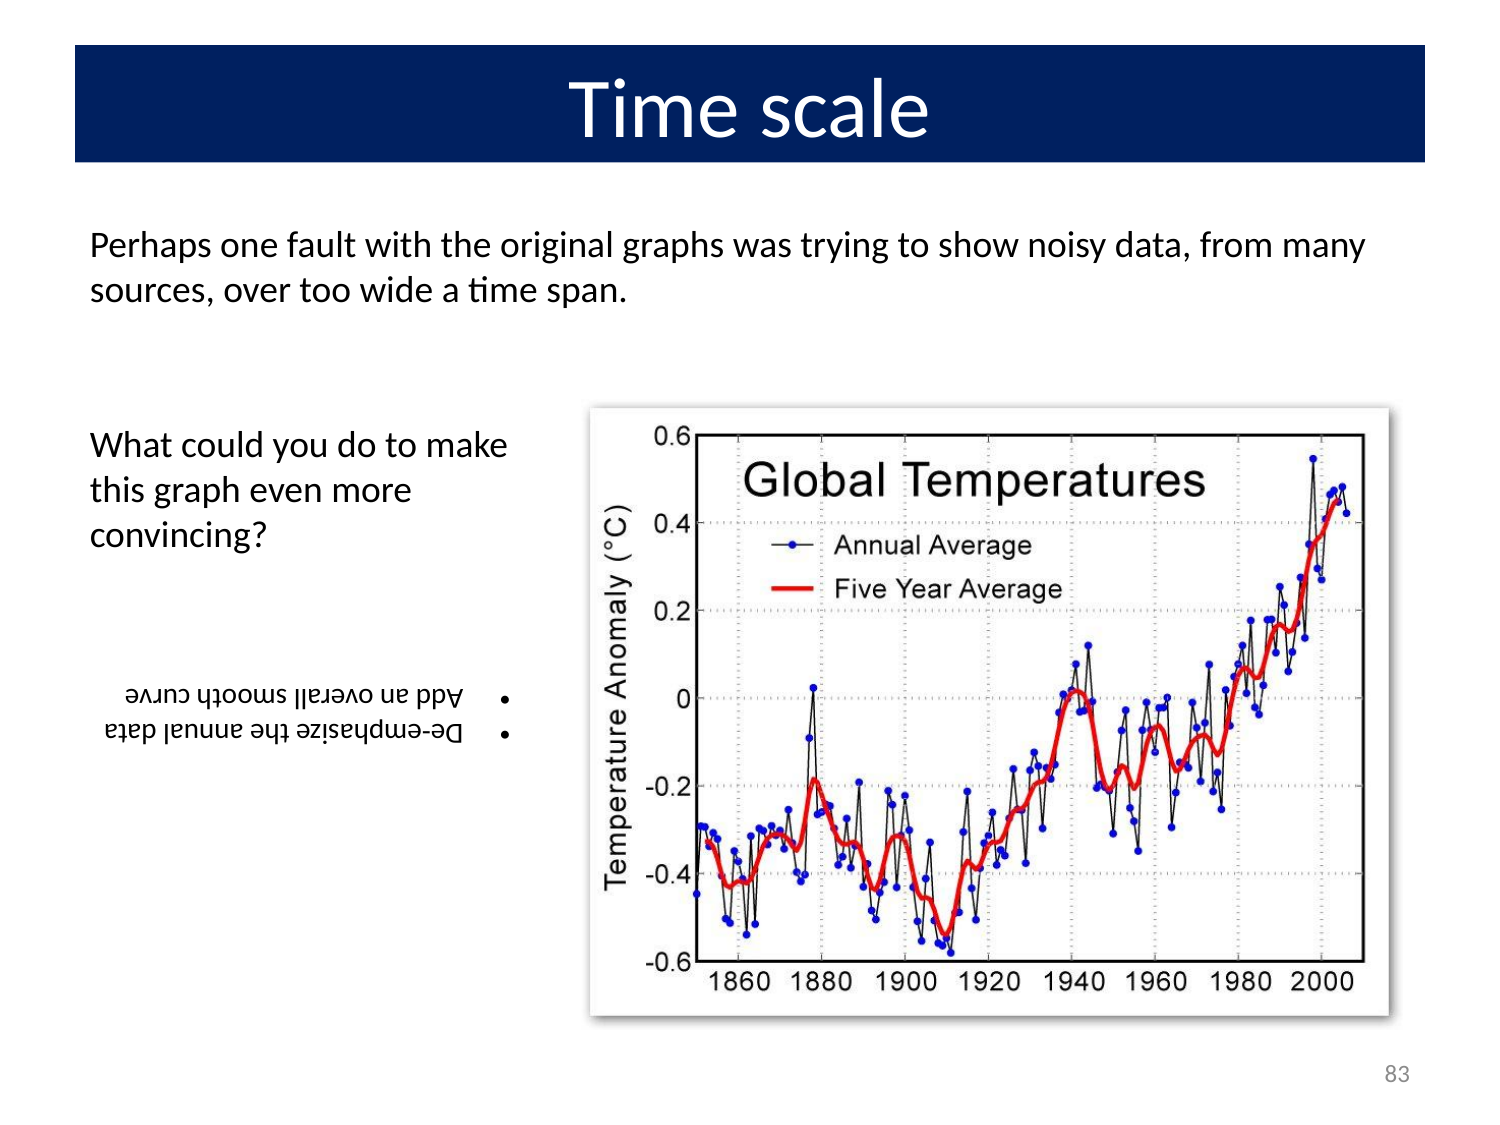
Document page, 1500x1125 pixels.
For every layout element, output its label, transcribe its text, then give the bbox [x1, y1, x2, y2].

picture [581, 399, 1403, 1030]
text_box De-emphasize the annual data Add an overall smooth curve [50, 676, 526, 761]
text_box Perhaps one fault with the original graphs was trying to show noisy data, from many sources, over too wide a time span. [74, 212, 1425, 318]
slide_number 83 [1074, 1042, 1425, 1103]
text_box What could you do to make this graph even more convincing? [74, 412, 525, 563]
title Time scale [75, 45, 1425, 163]
